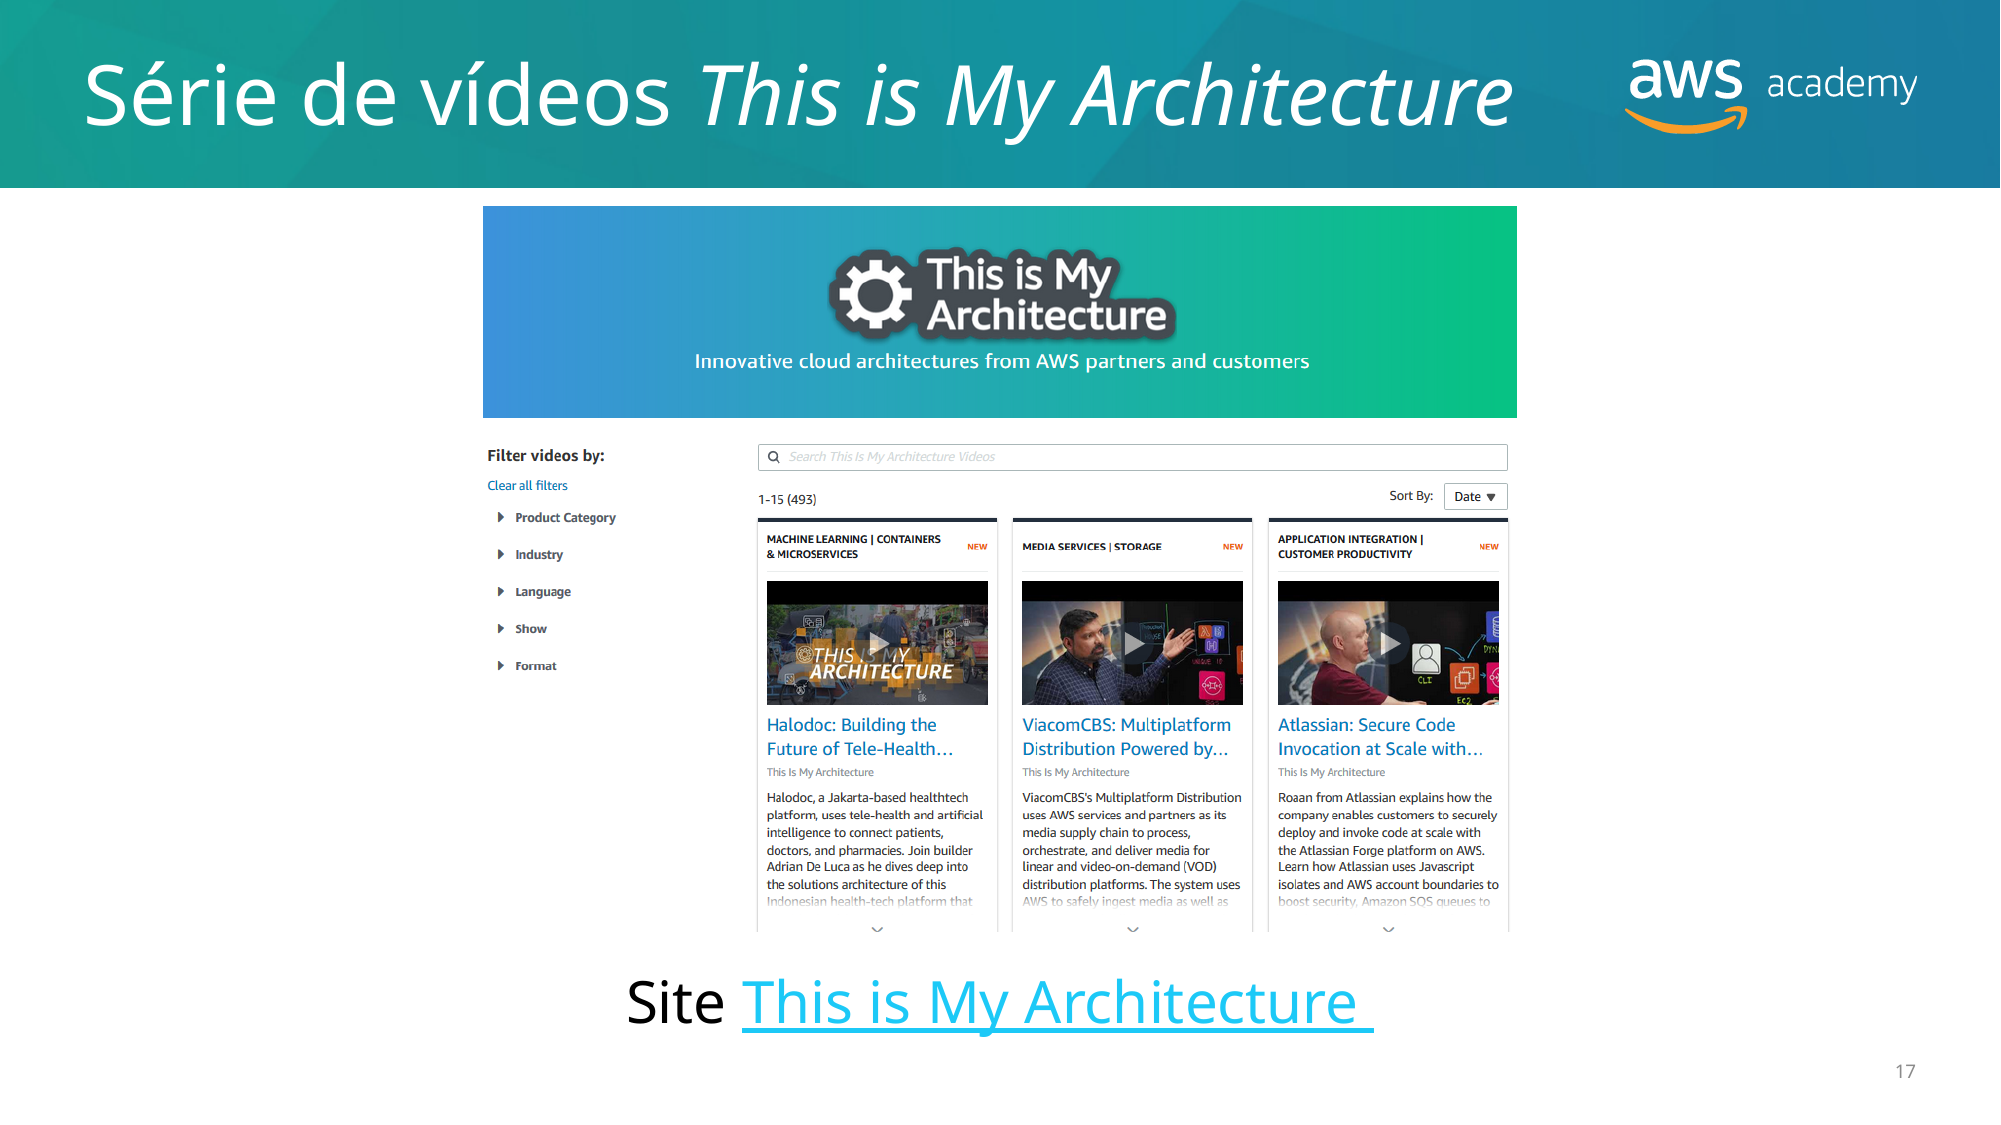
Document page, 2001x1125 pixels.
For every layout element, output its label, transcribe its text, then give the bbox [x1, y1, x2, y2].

title Série de vídeos This is My Architecture [68, 59, 1551, 138]
picture [0, 0, 2000, 188]
text_box Site This is My Architecture [611, 957, 1389, 1052]
slide_number 17 [1481, 1042, 1932, 1103]
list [483, 206, 1517, 932]
